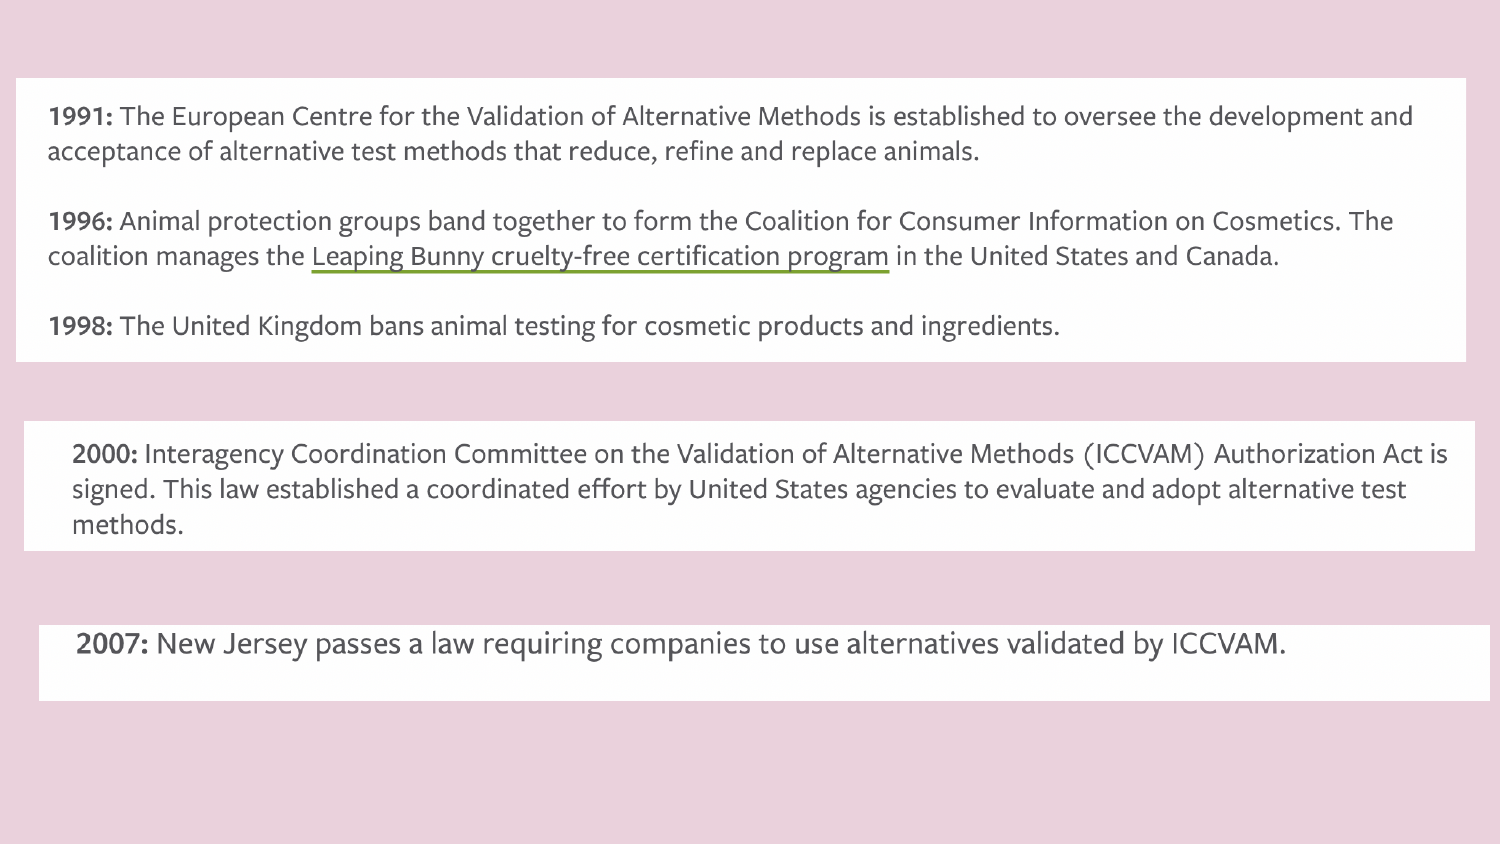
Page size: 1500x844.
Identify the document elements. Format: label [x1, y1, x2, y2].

picture [39, 625, 1490, 701]
picture [15, 77, 1467, 362]
picture [24, 421, 1476, 551]
